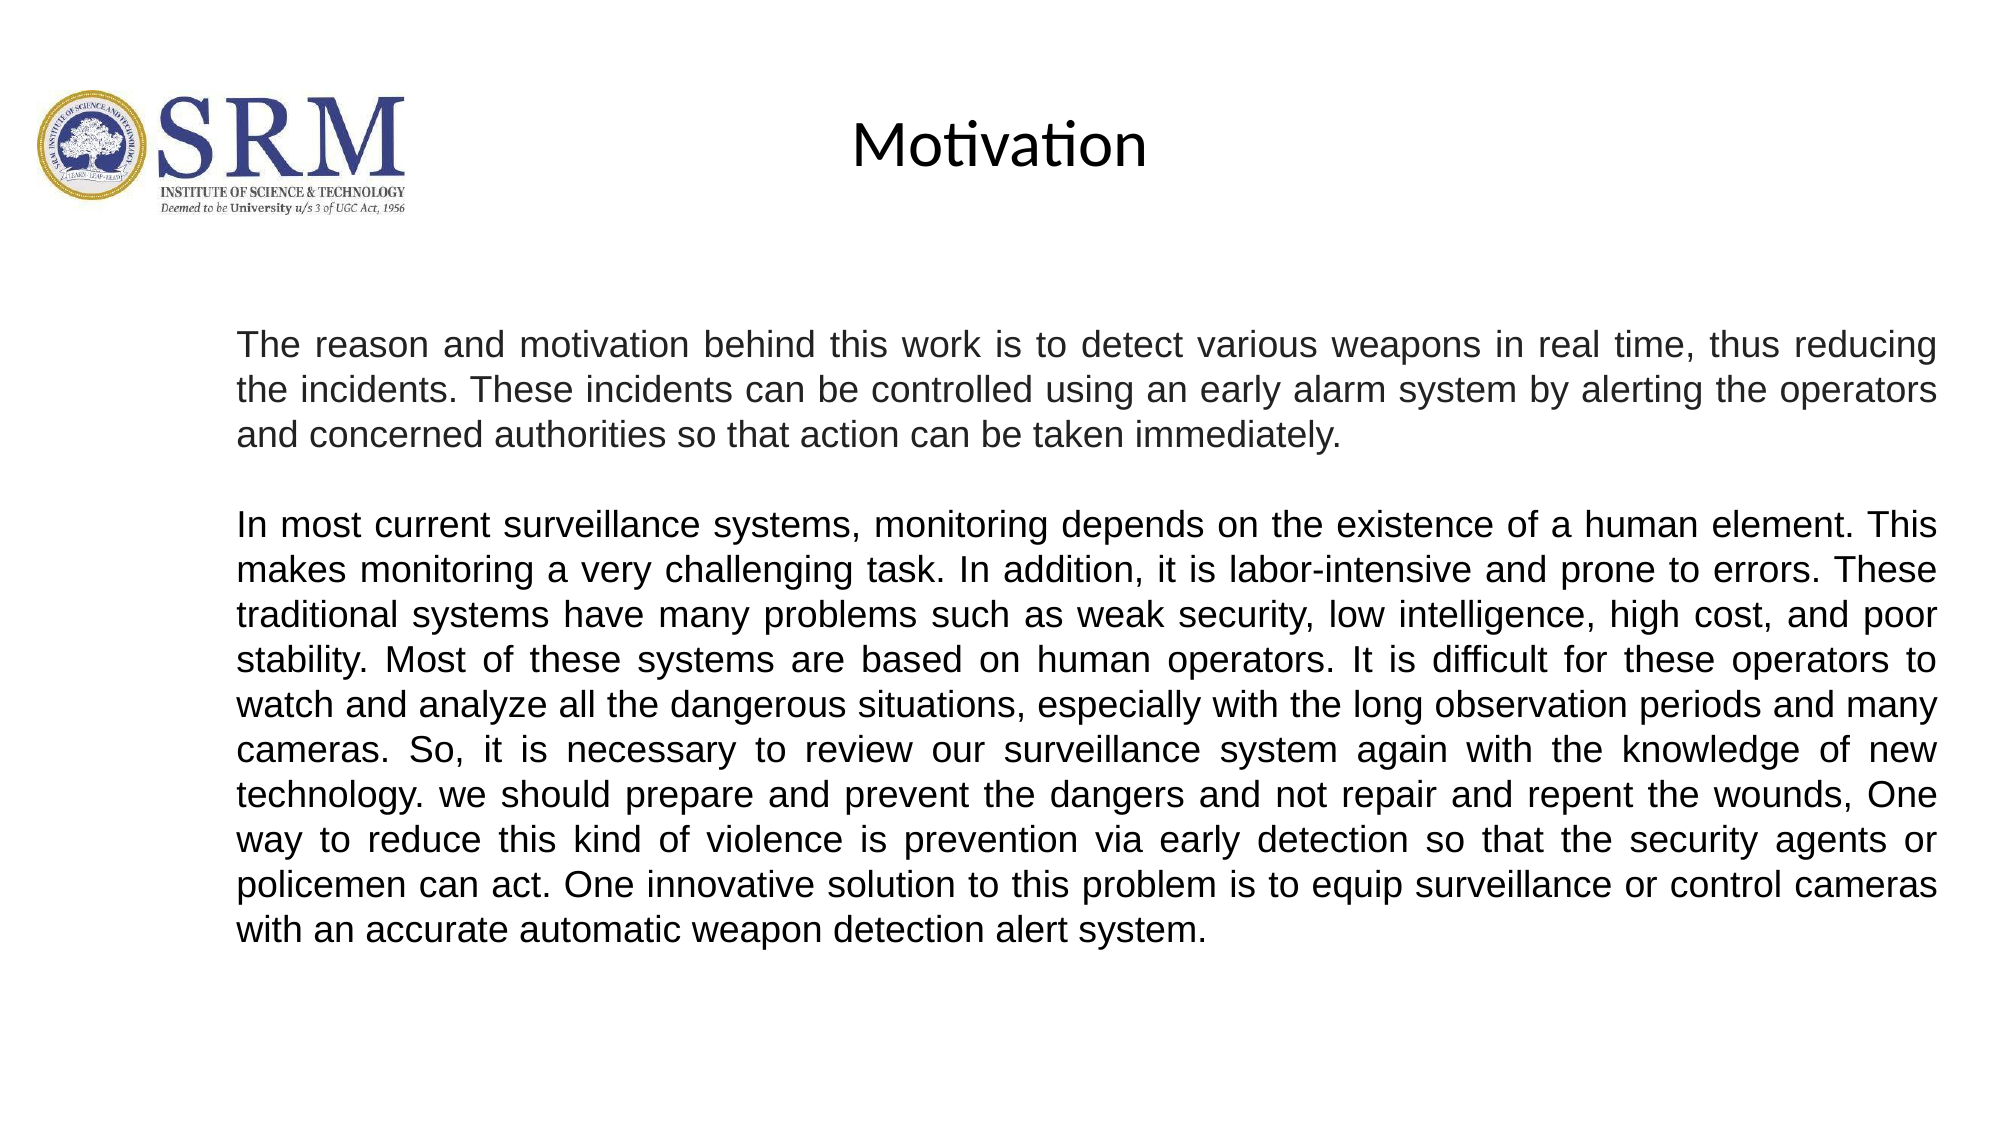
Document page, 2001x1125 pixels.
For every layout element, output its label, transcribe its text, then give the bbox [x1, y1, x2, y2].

picture [37, 90, 405, 215]
text_box The reason and motivation behind this work is to detect various weapons in real time, thus reducing the incidents. These incidents can be controlled using an early alarm system by alerting the operators and concerned authorities so that action can be taken immediately. In most current surveillance systems, monitoring depends on the existence of a human element. This makes monitoring a very challenging task. In addition, it is labor-intensive and prone to errors. These traditional systems have many problems such as weak security, low intelligence, high cost, and poor stability. Most of these systems are based on human operators. It is difficult for these operators to watch and analyze all the dangerous situations, especially with the long observation periods and many cameras. So, it is necessary to review our surveillance system again with the knowledge of new technology. we should prepare and prevent the dangers and not repair and repent the wounds, One way to reduce this kind of violence is prevention via early detection so that the security agents or policemen can act. One innovative solution to this problem is to equip surveillance or control cameras with an accurate automatic weapon detection alert system. [146, 267, 1954, 1053]
text_box Motivation [324, 51, 1675, 239]
